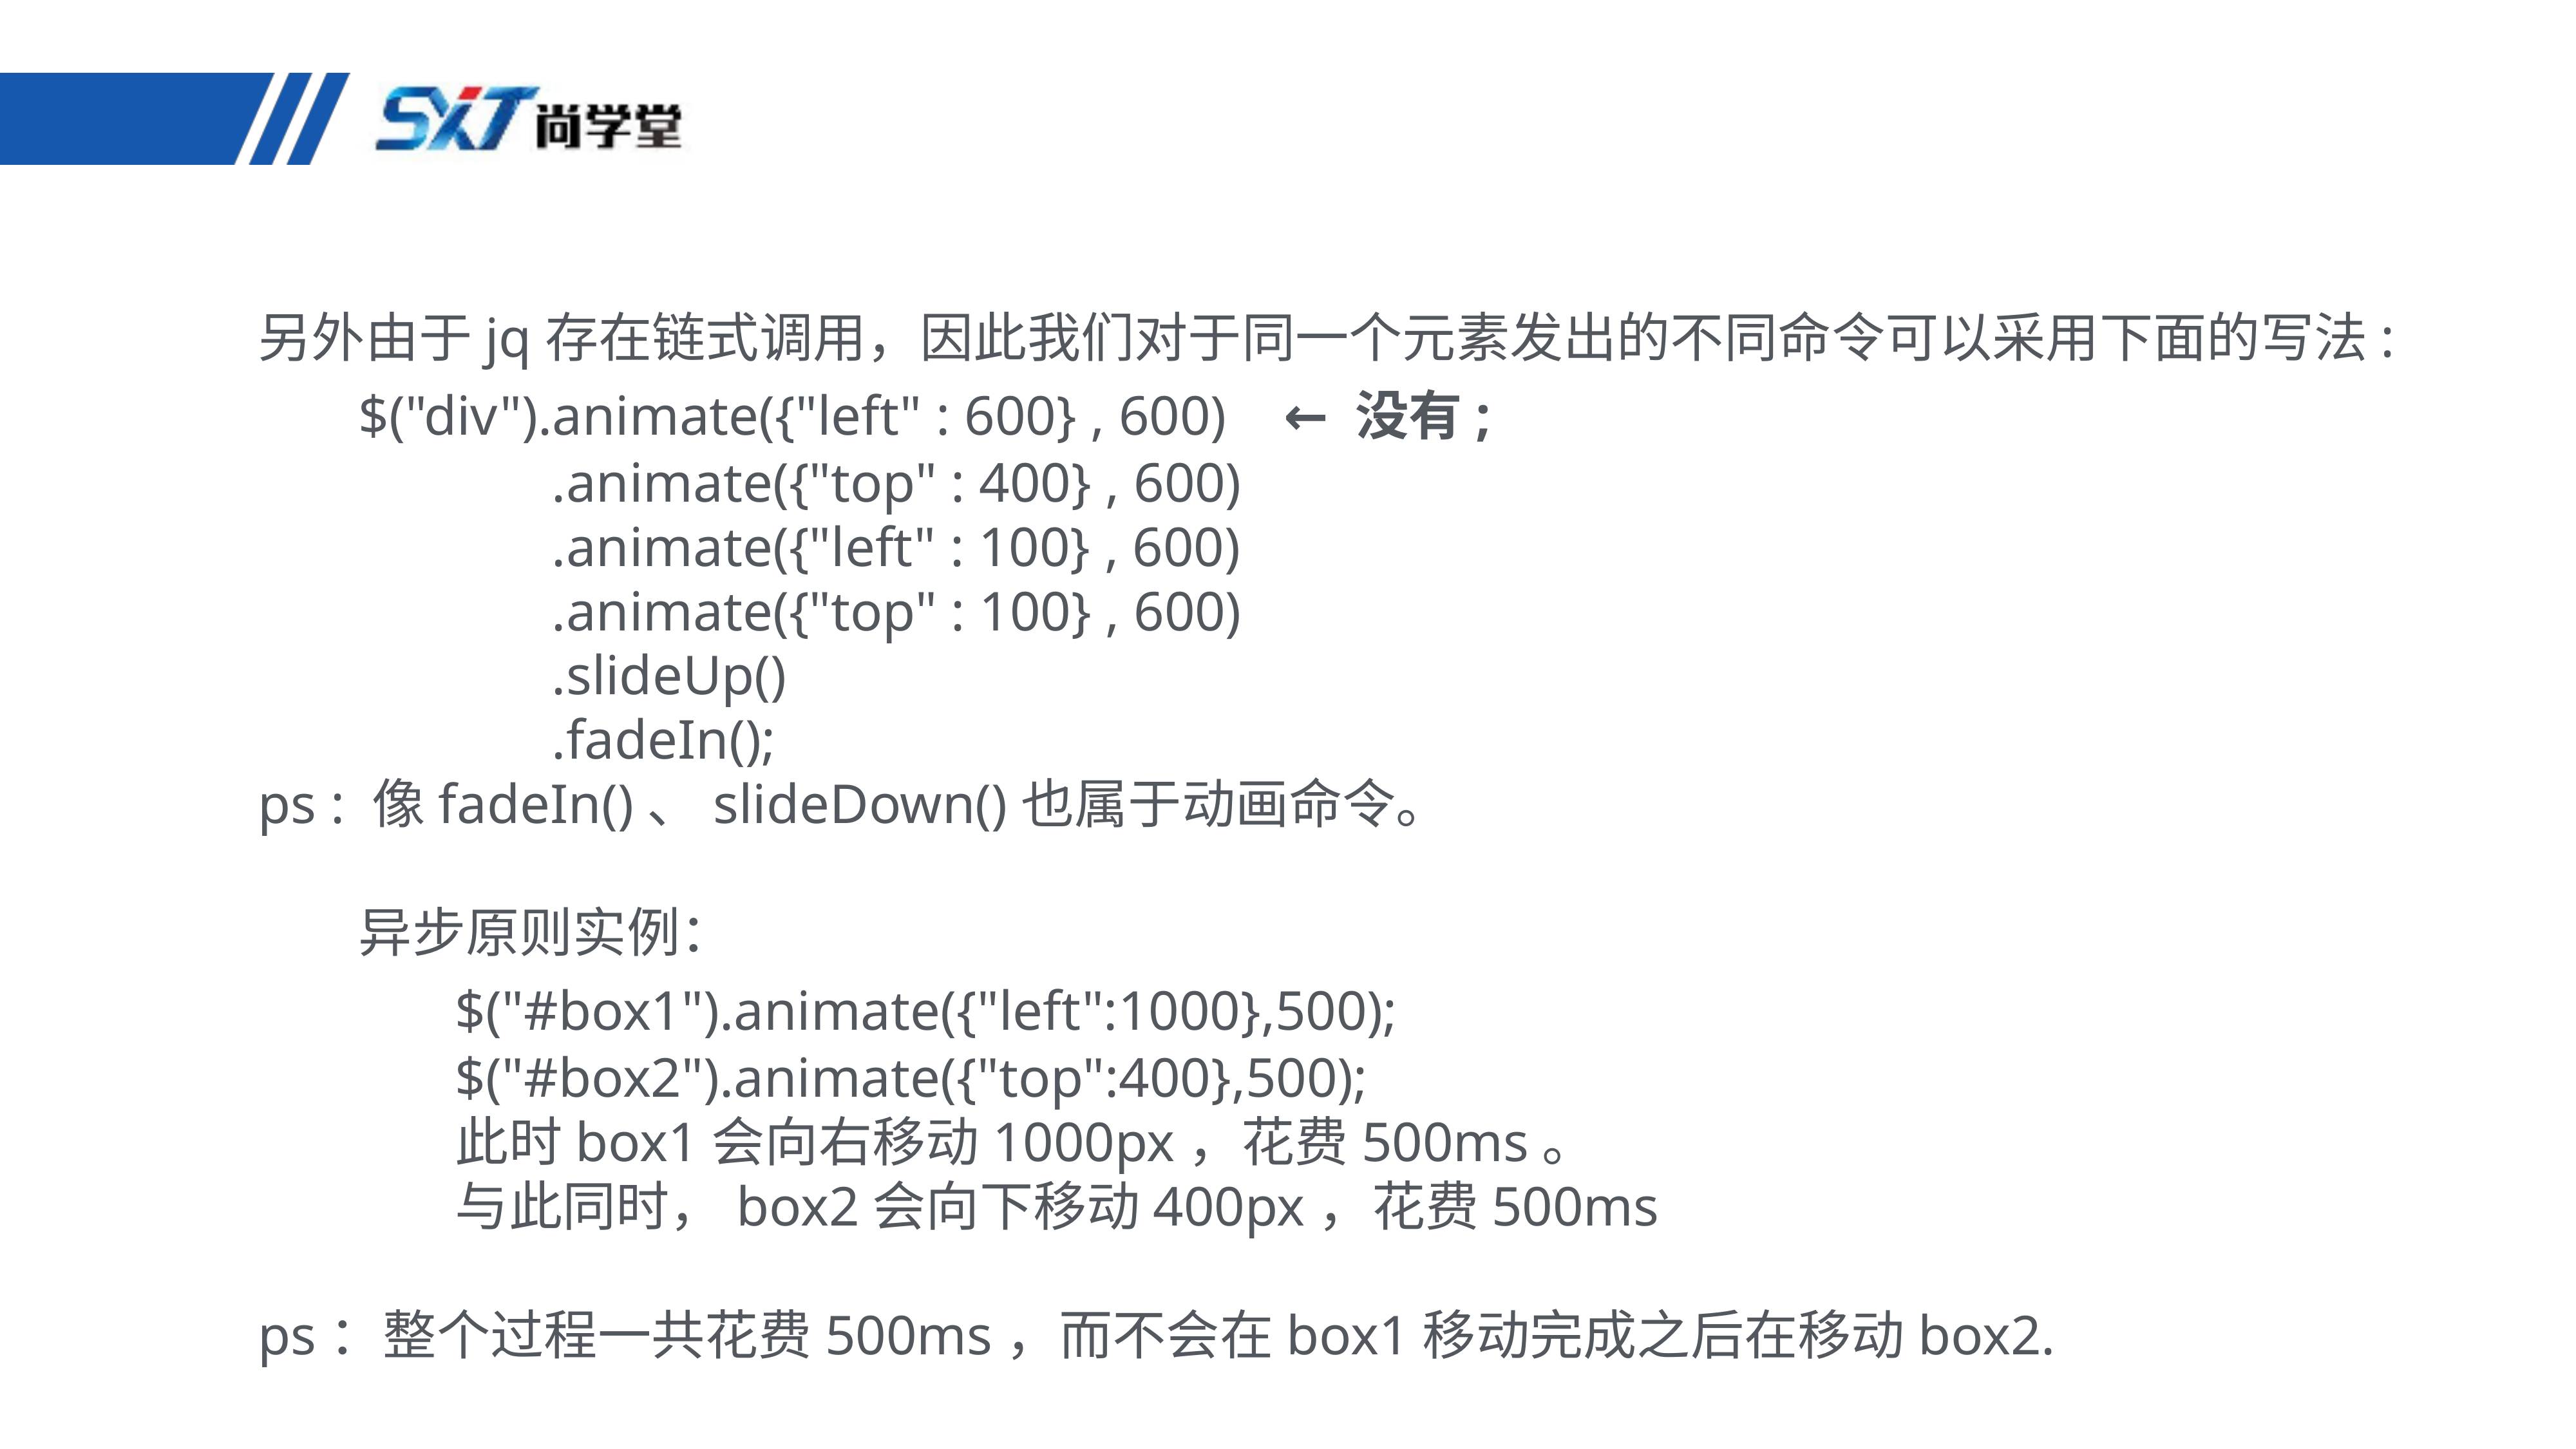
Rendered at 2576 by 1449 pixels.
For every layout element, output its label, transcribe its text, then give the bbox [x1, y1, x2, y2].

text_box 另外由于jq存在链式调用，因此我们对于同一个元素发出的不同命令可以采用下面的写法: $("div").animate({"left" : 600} , 600) ← 没有; .animate({"top" : 400} , 600) .animate({"left" : 100} , 600) .animate({"top" : 100} , 600) .slideUp() .fadeIn(); ps : 像fadeIn()、slideDown()也属于动画命令。 异步原则实例： $("#box1").animate({"left":1000},500); $("#box2").animate({"top":400},500); 此时box1会向右移动1000px，花费500ms。 与此同时，box2会向下移动400px，花费500ms ps：整个过程一共花费500ms，而不会在box1移动完成之后在移动box2. [200, 298, 2485, 1370]
picture [0, 73, 350, 165]
picture [359, 17, 699, 242]
